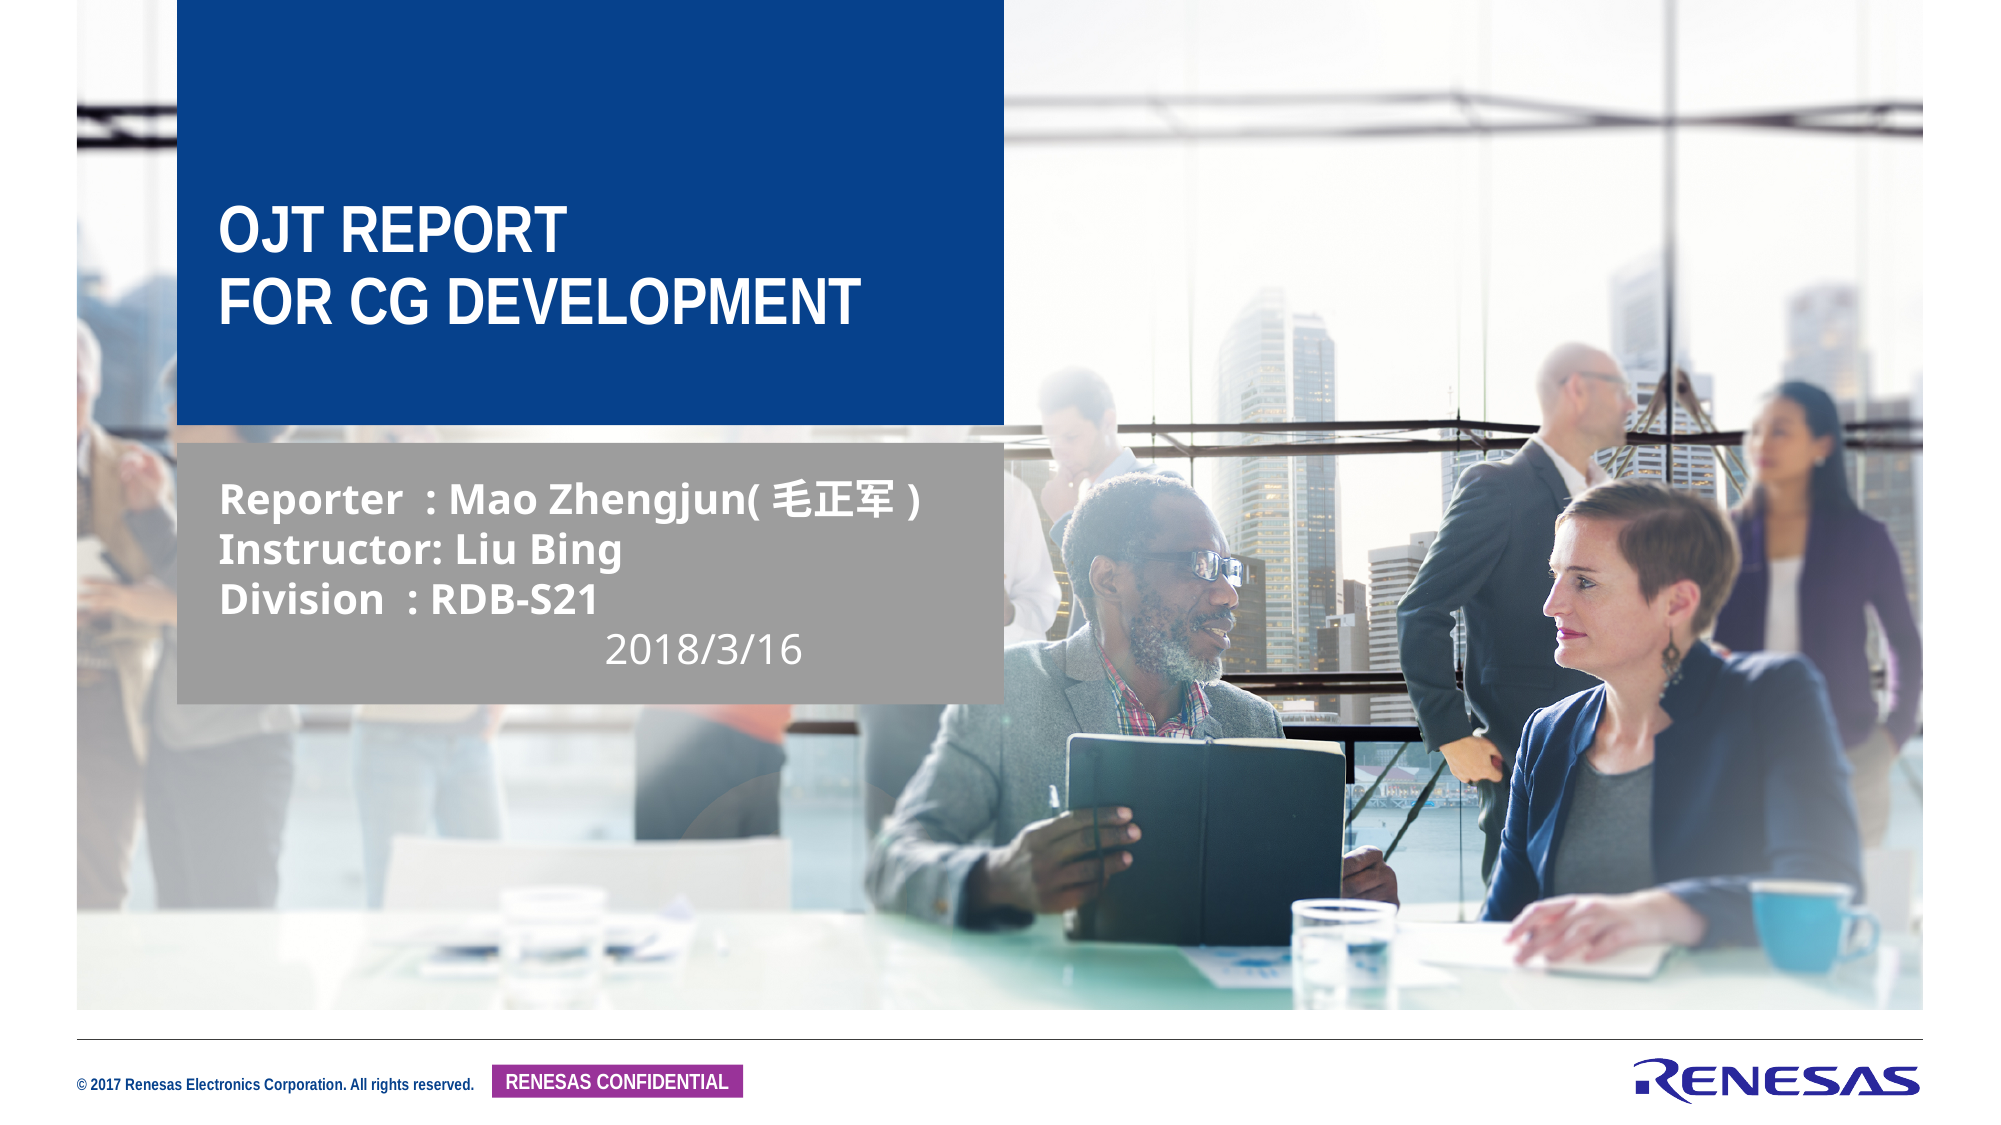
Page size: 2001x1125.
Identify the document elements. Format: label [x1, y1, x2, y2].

picture [1631, 1056, 1923, 1106]
picture [76, 0, 1923, 1010]
